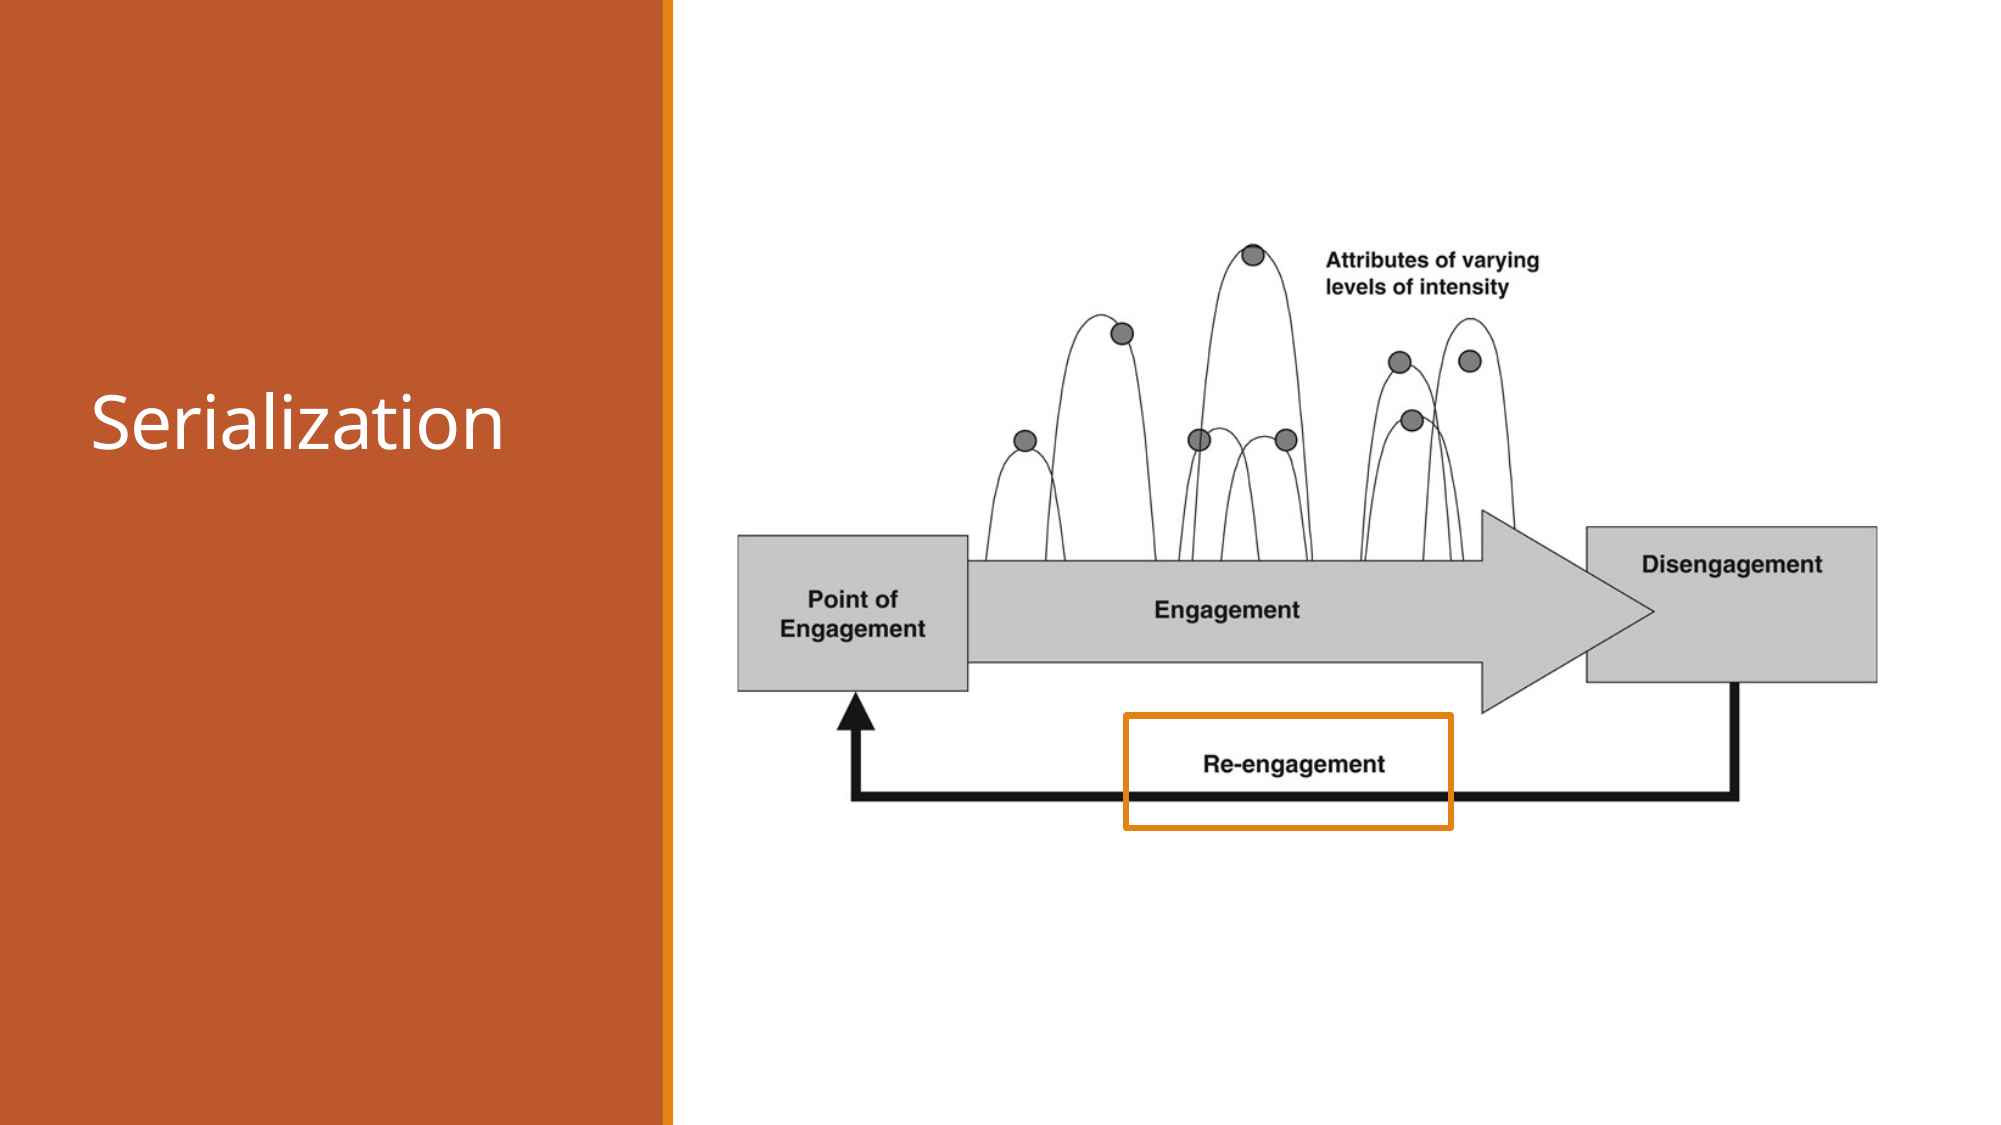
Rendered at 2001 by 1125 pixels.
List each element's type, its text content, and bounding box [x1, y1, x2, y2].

picture [737, 218, 1878, 829]
title Serialization [75, 97, 600, 473]
